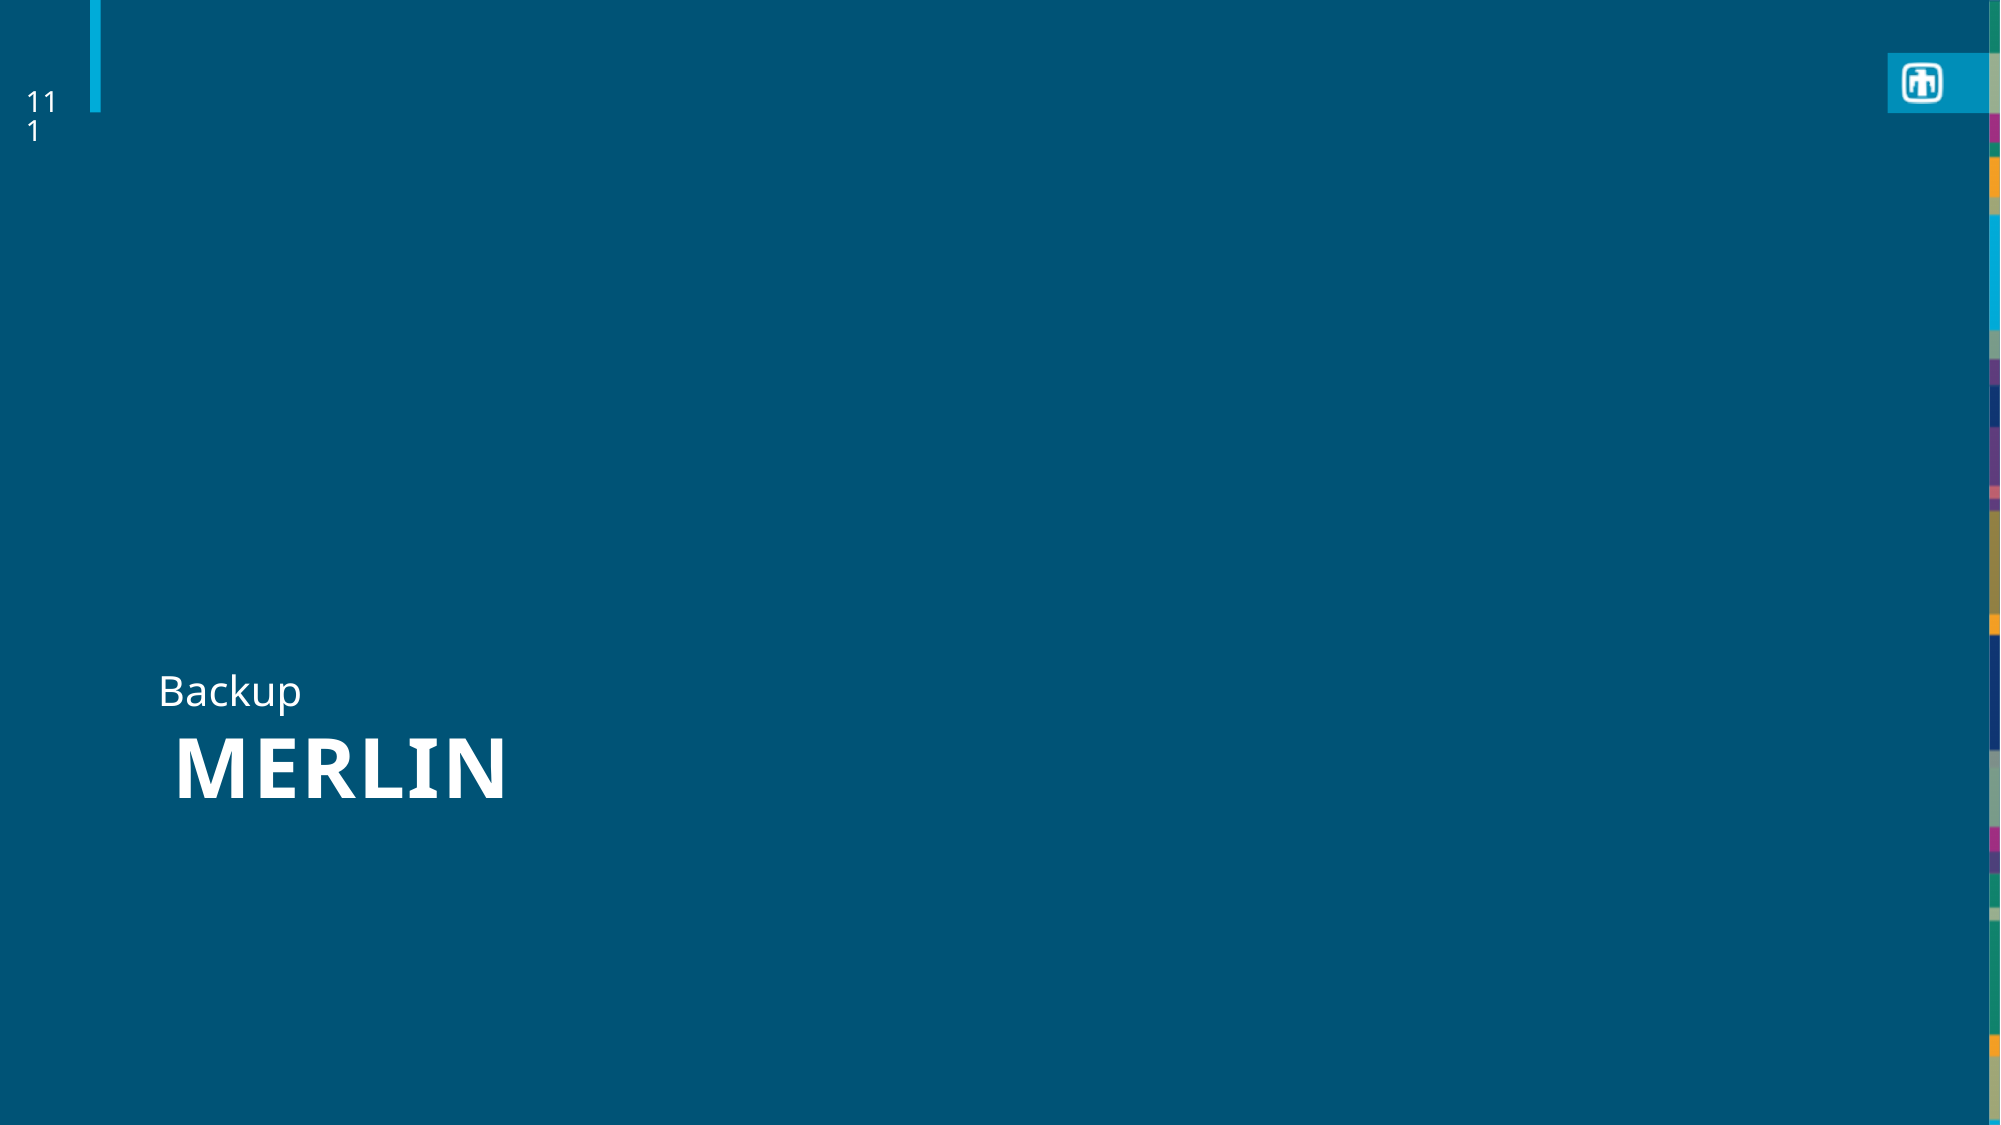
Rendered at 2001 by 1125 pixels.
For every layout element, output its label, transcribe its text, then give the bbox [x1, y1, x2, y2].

title Merlin [157, 723, 1858, 947]
list Backup [157, 476, 1858, 723]
picture [1990, 1, 1999, 215]
picture [1902, 63, 1943, 103]
slide_number 111 [10, 73, 80, 133]
picture [1990, 330, 1999, 1120]
